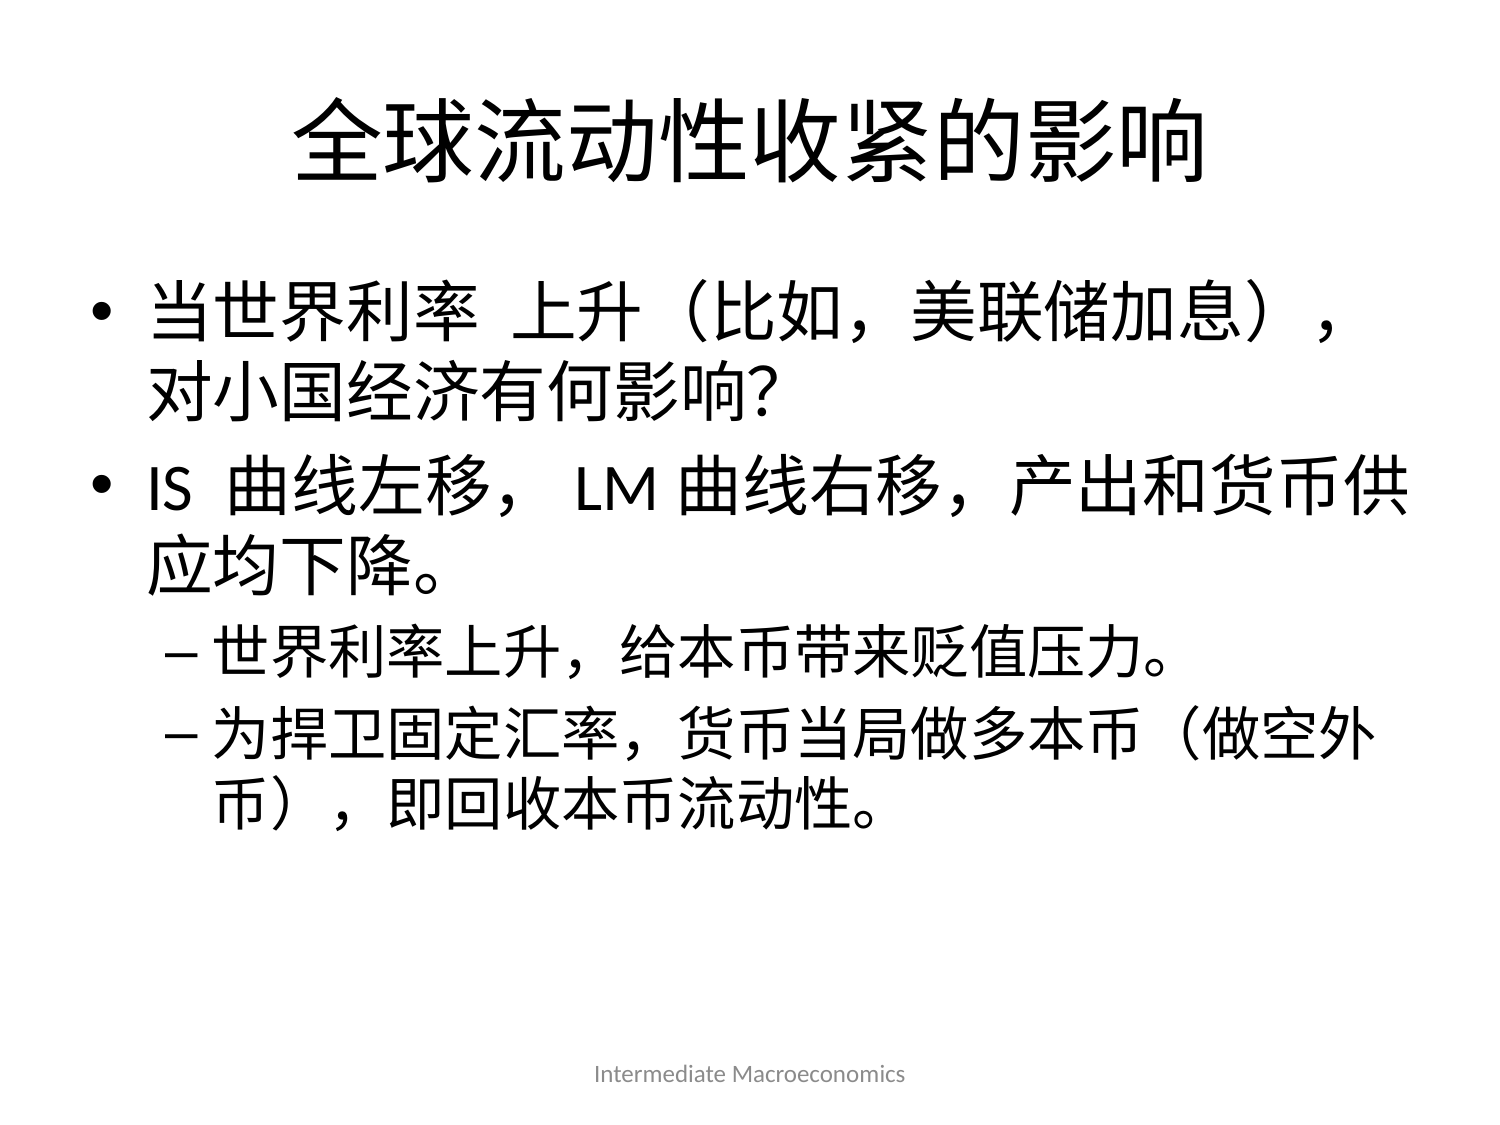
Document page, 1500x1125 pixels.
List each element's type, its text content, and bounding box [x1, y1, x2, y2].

title 全球流动性收紧的影响 [75, 45, 1425, 233]
footer Intermediate Macroeconomics [512, 1042, 988, 1103]
